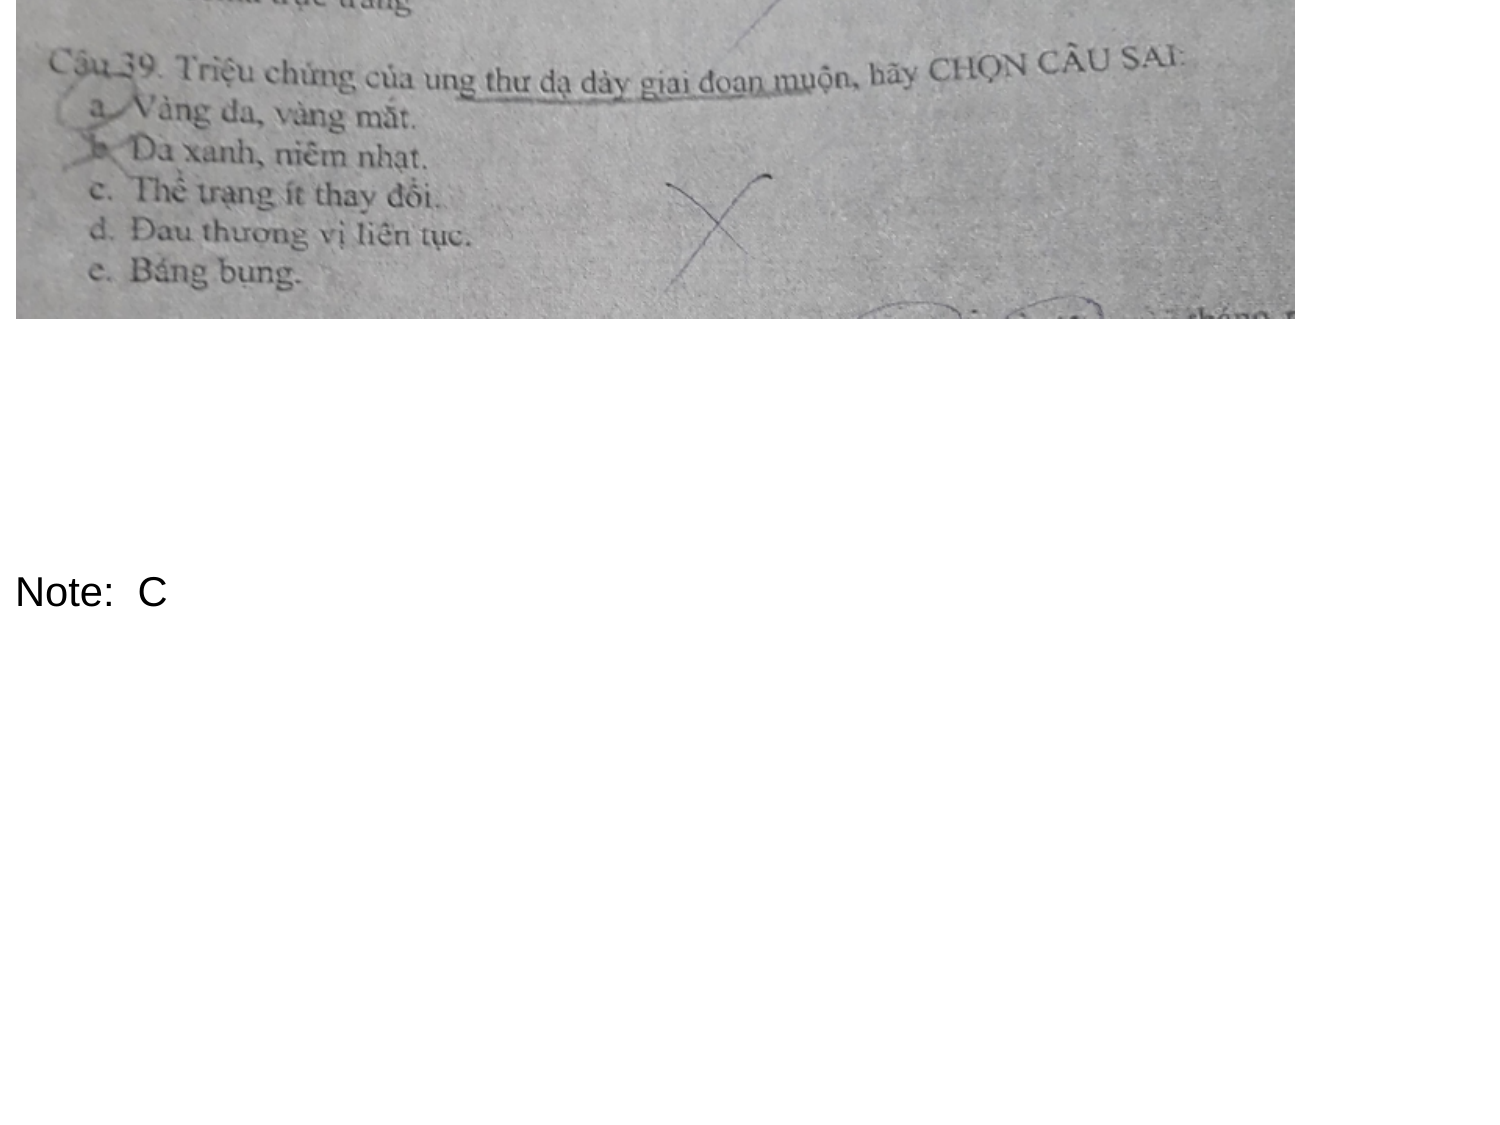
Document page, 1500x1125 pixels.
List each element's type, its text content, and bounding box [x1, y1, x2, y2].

subtitle Note: C [0, 562, 1500, 1094]
picture [16, 0, 1295, 319]
